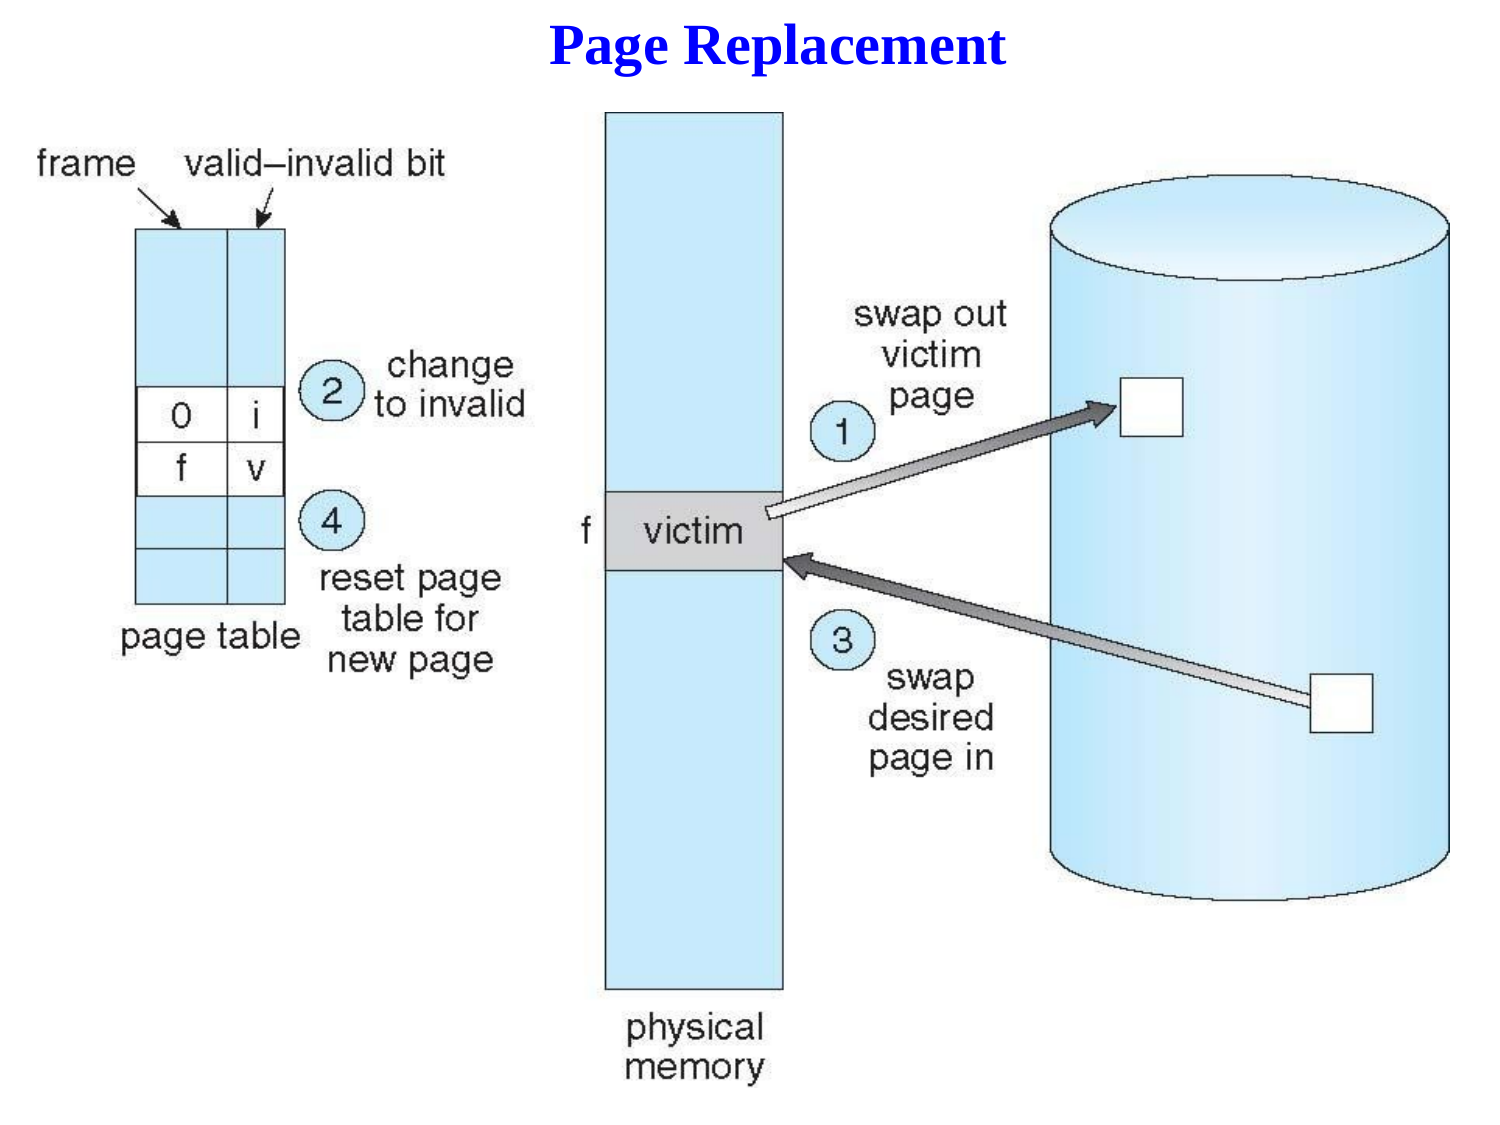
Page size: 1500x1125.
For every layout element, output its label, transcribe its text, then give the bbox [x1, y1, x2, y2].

title Page Replacement [547, 3, 1010, 112]
text_box [37, 112, 1450, 1088]
